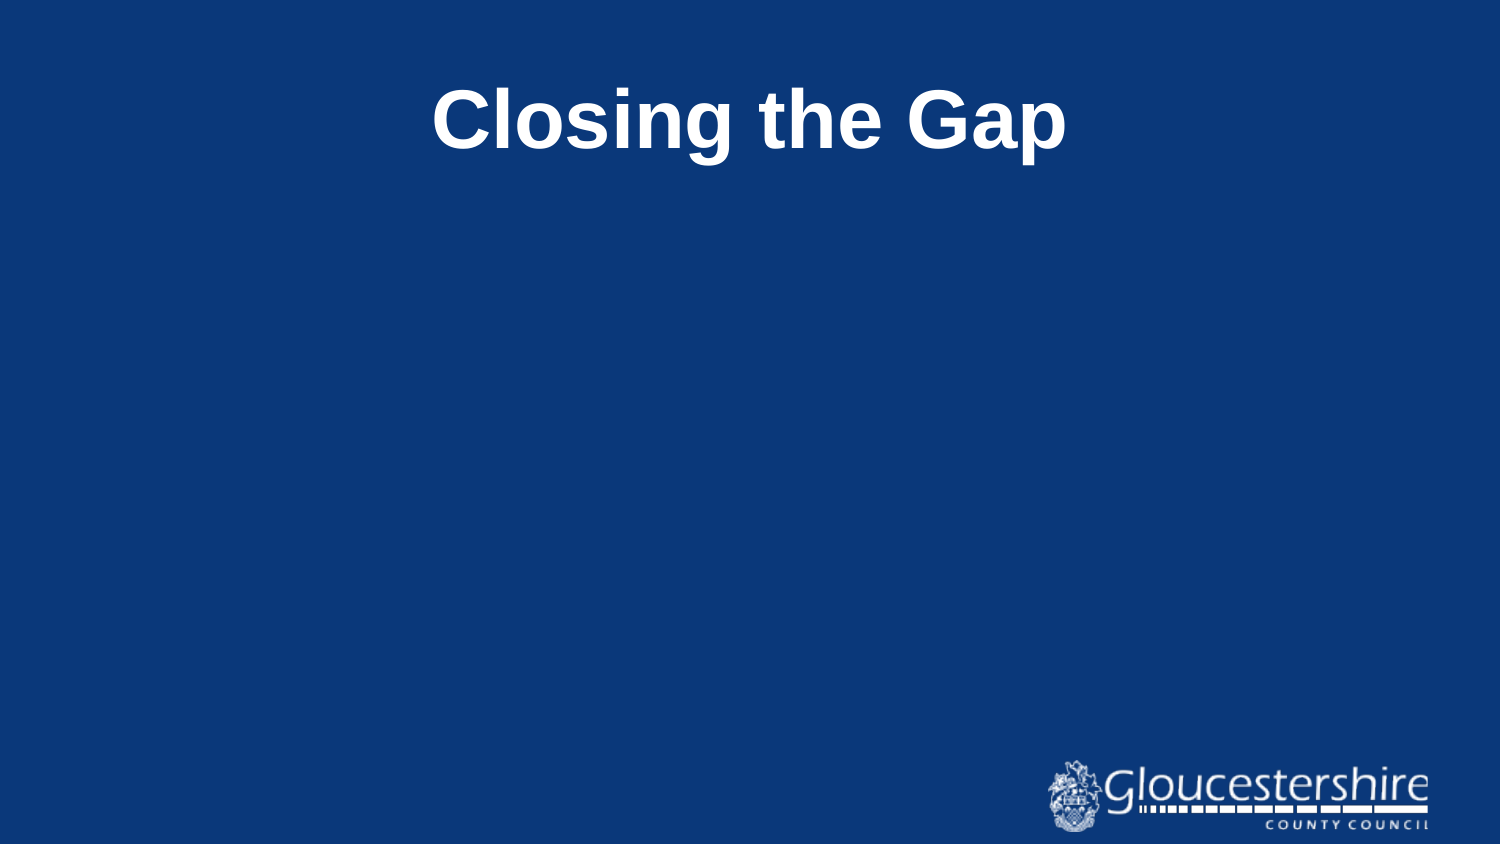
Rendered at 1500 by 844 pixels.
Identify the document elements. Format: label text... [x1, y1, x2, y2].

title Closing the Gap [76, 55, 1424, 174]
